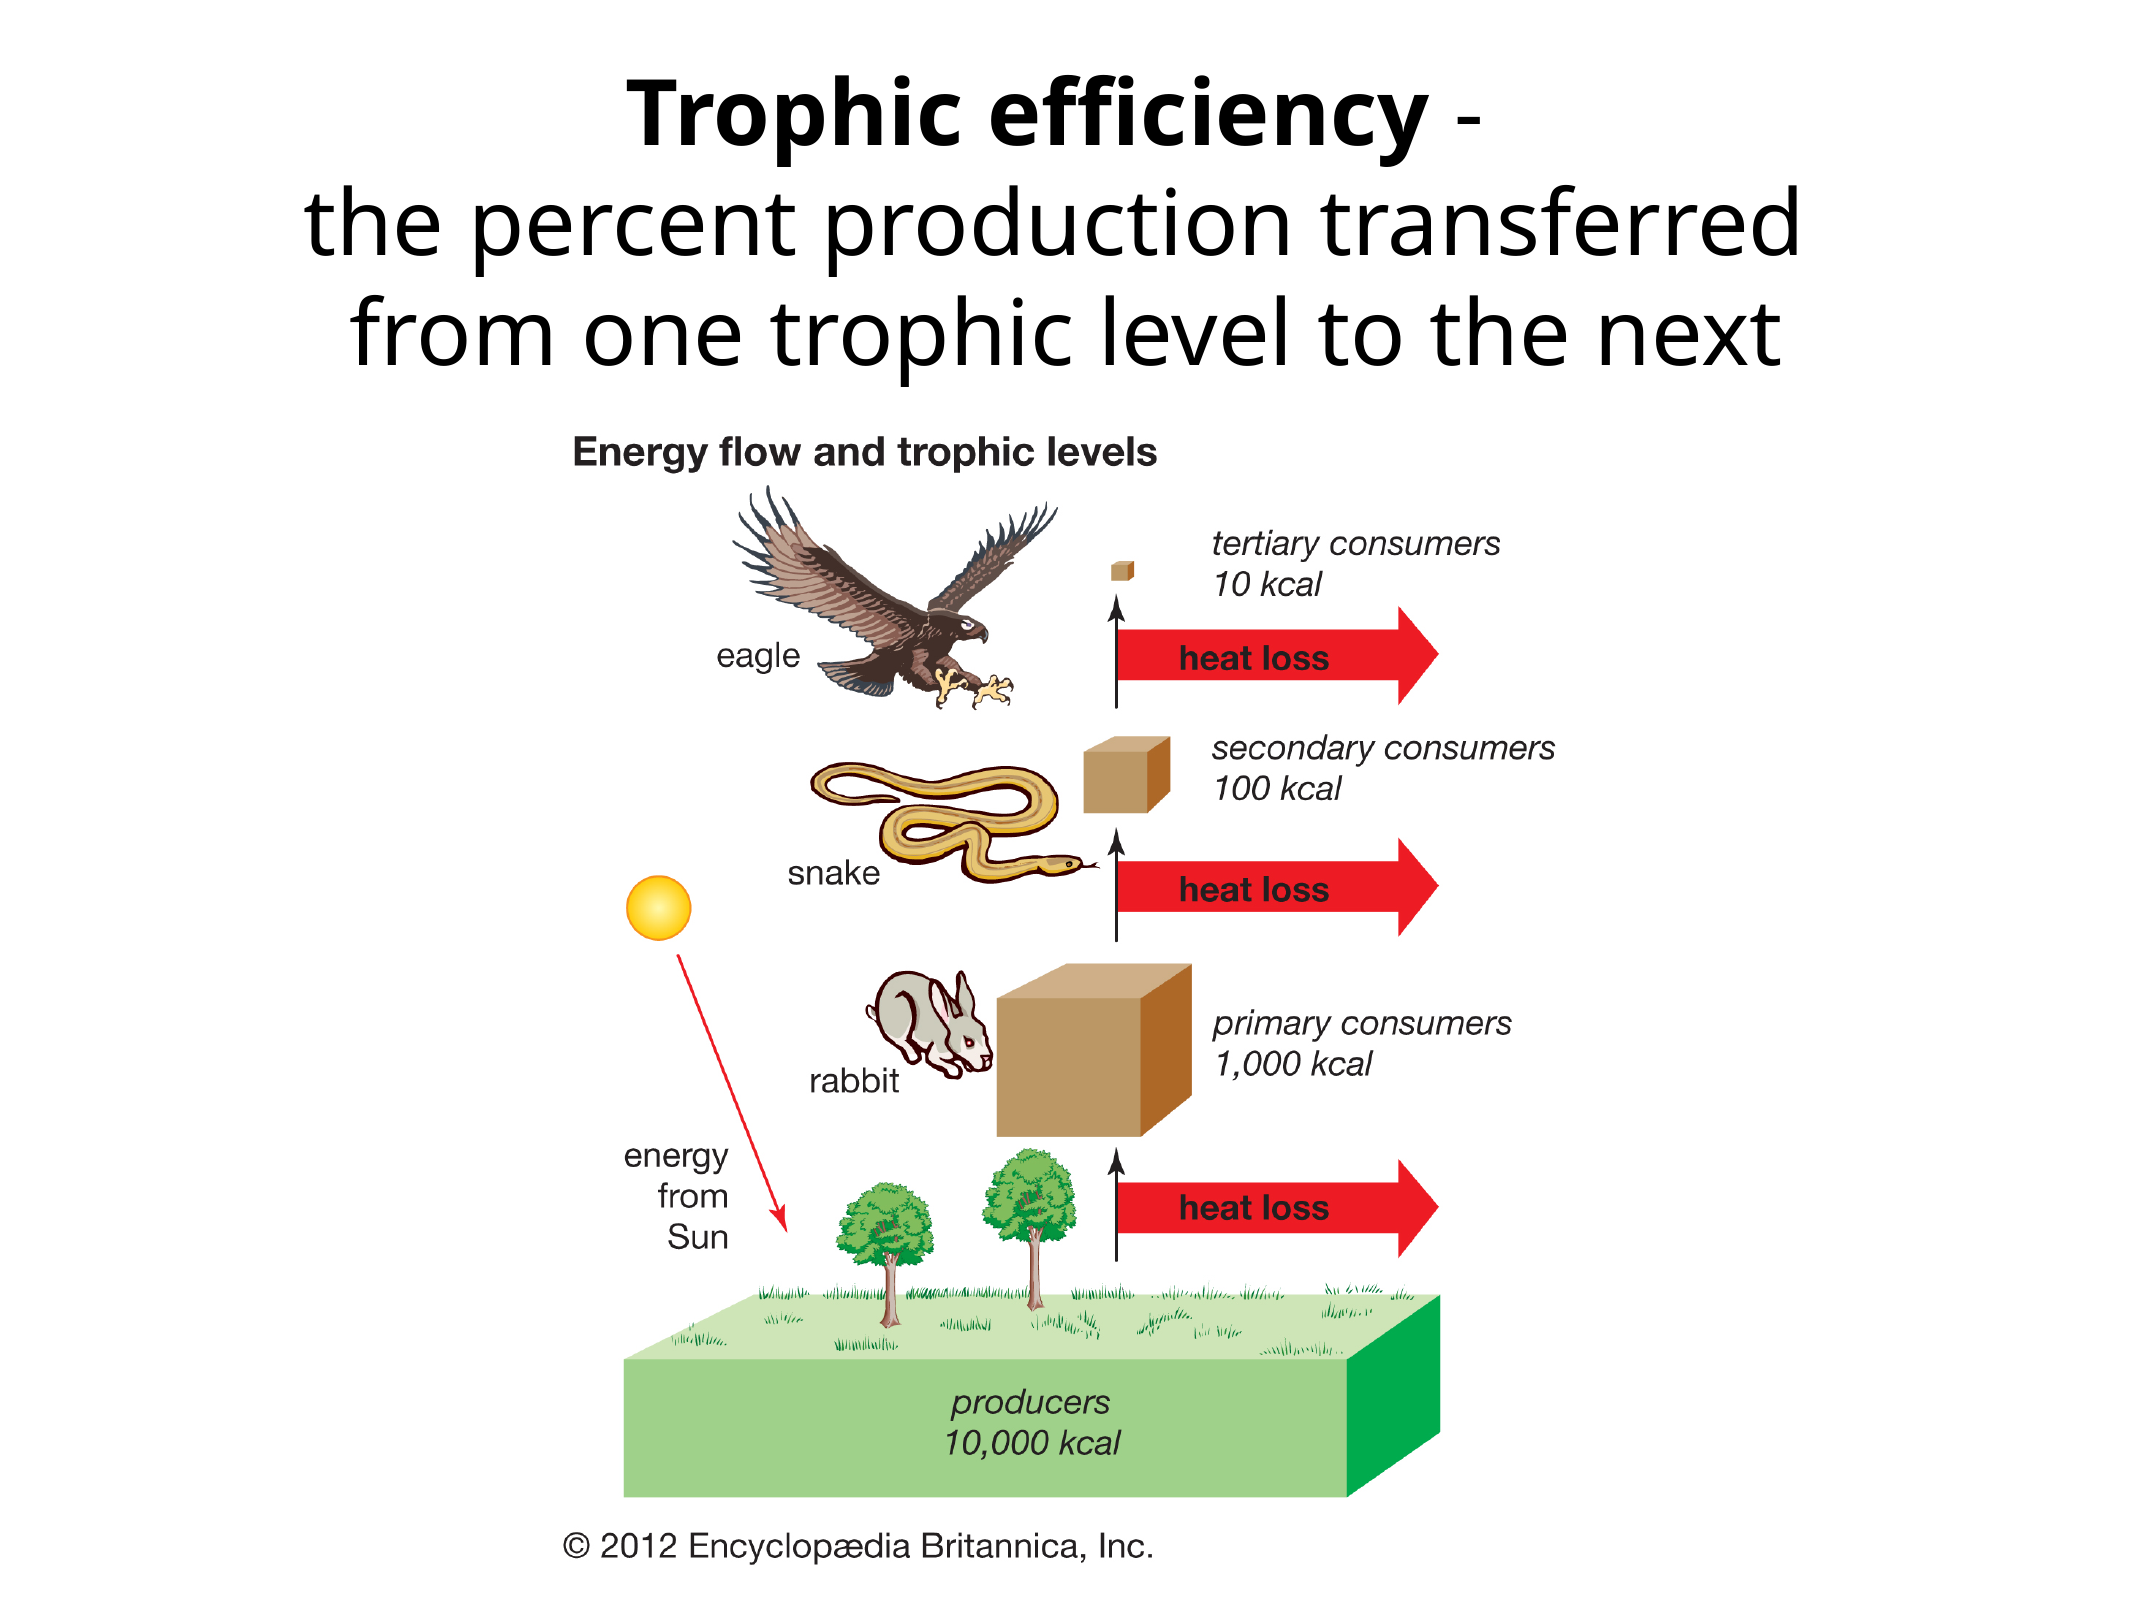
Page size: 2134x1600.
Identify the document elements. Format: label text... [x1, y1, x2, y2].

picture [547, 403, 1586, 1573]
title Trophic efficiency - the percent production transferred from one trophic level to the next [155, 41, 1978, 397]
